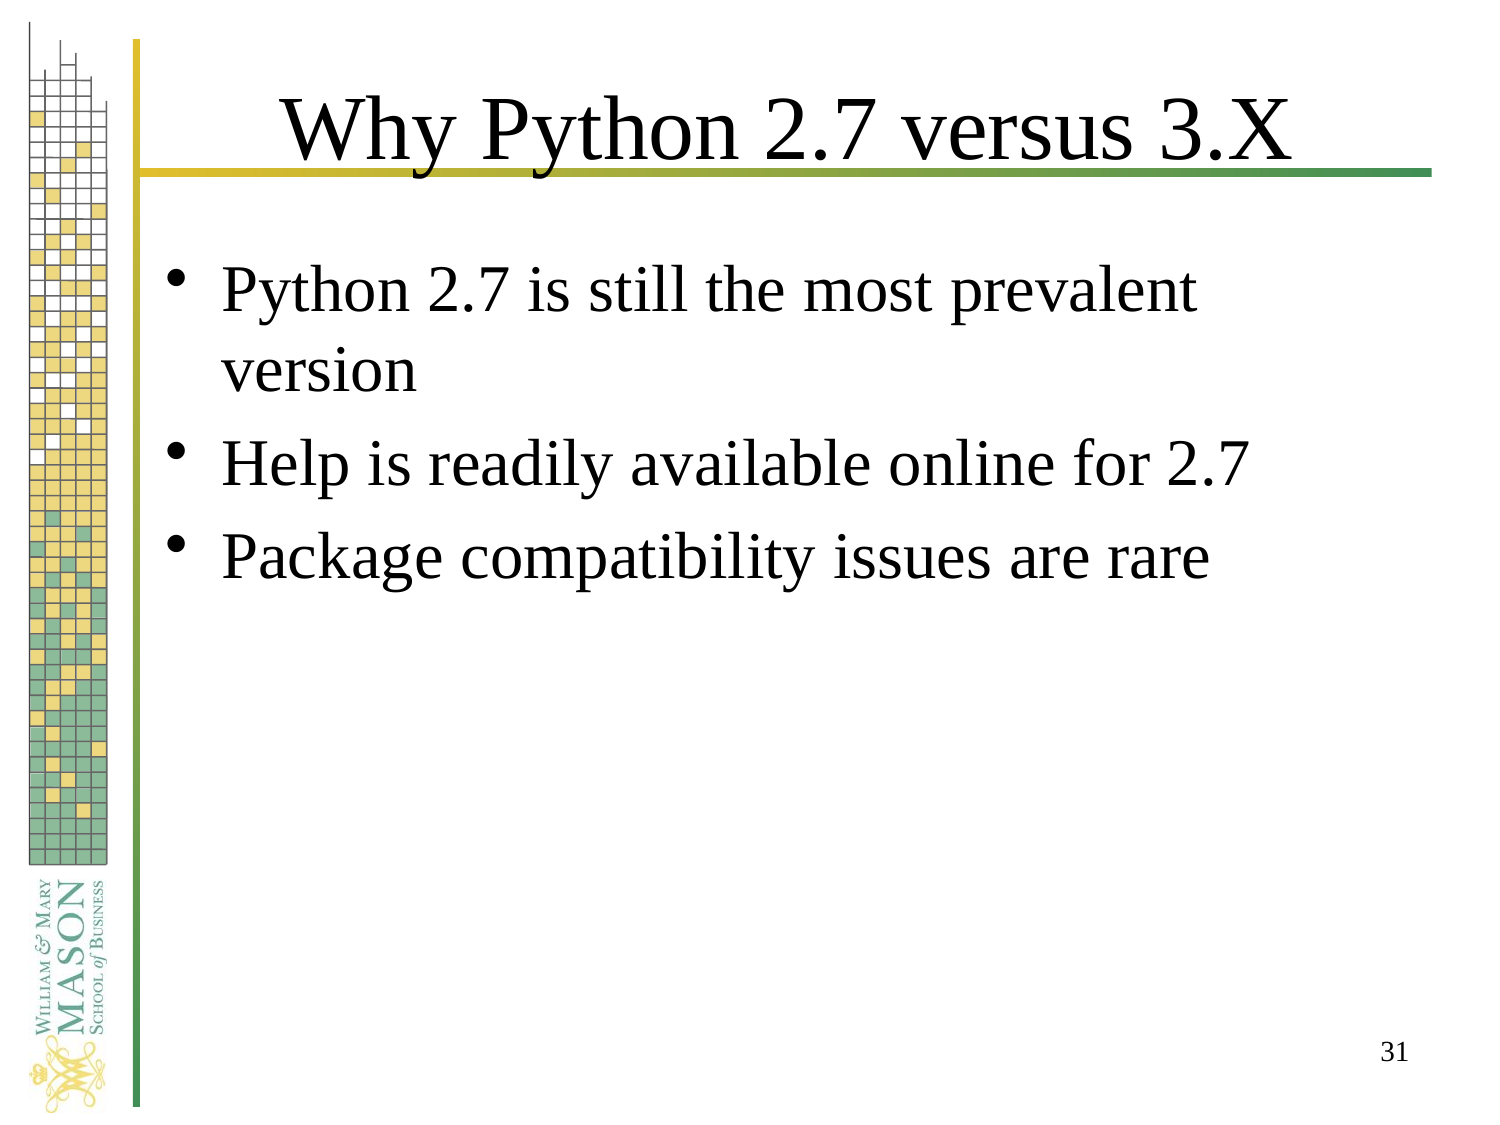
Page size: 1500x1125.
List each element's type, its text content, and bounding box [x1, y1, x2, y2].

slide_number 31 [1048, 1024, 1426, 1103]
title Why Python 2.7 versus 3.X [150, 45, 1425, 200]
title Naming Variables [29, 879, 107, 1113]
list Python 2.7 is still the most prevalent version Help is readily available online for 2.7 Package compatibility issues are rare [150, 237, 1425, 1005]
